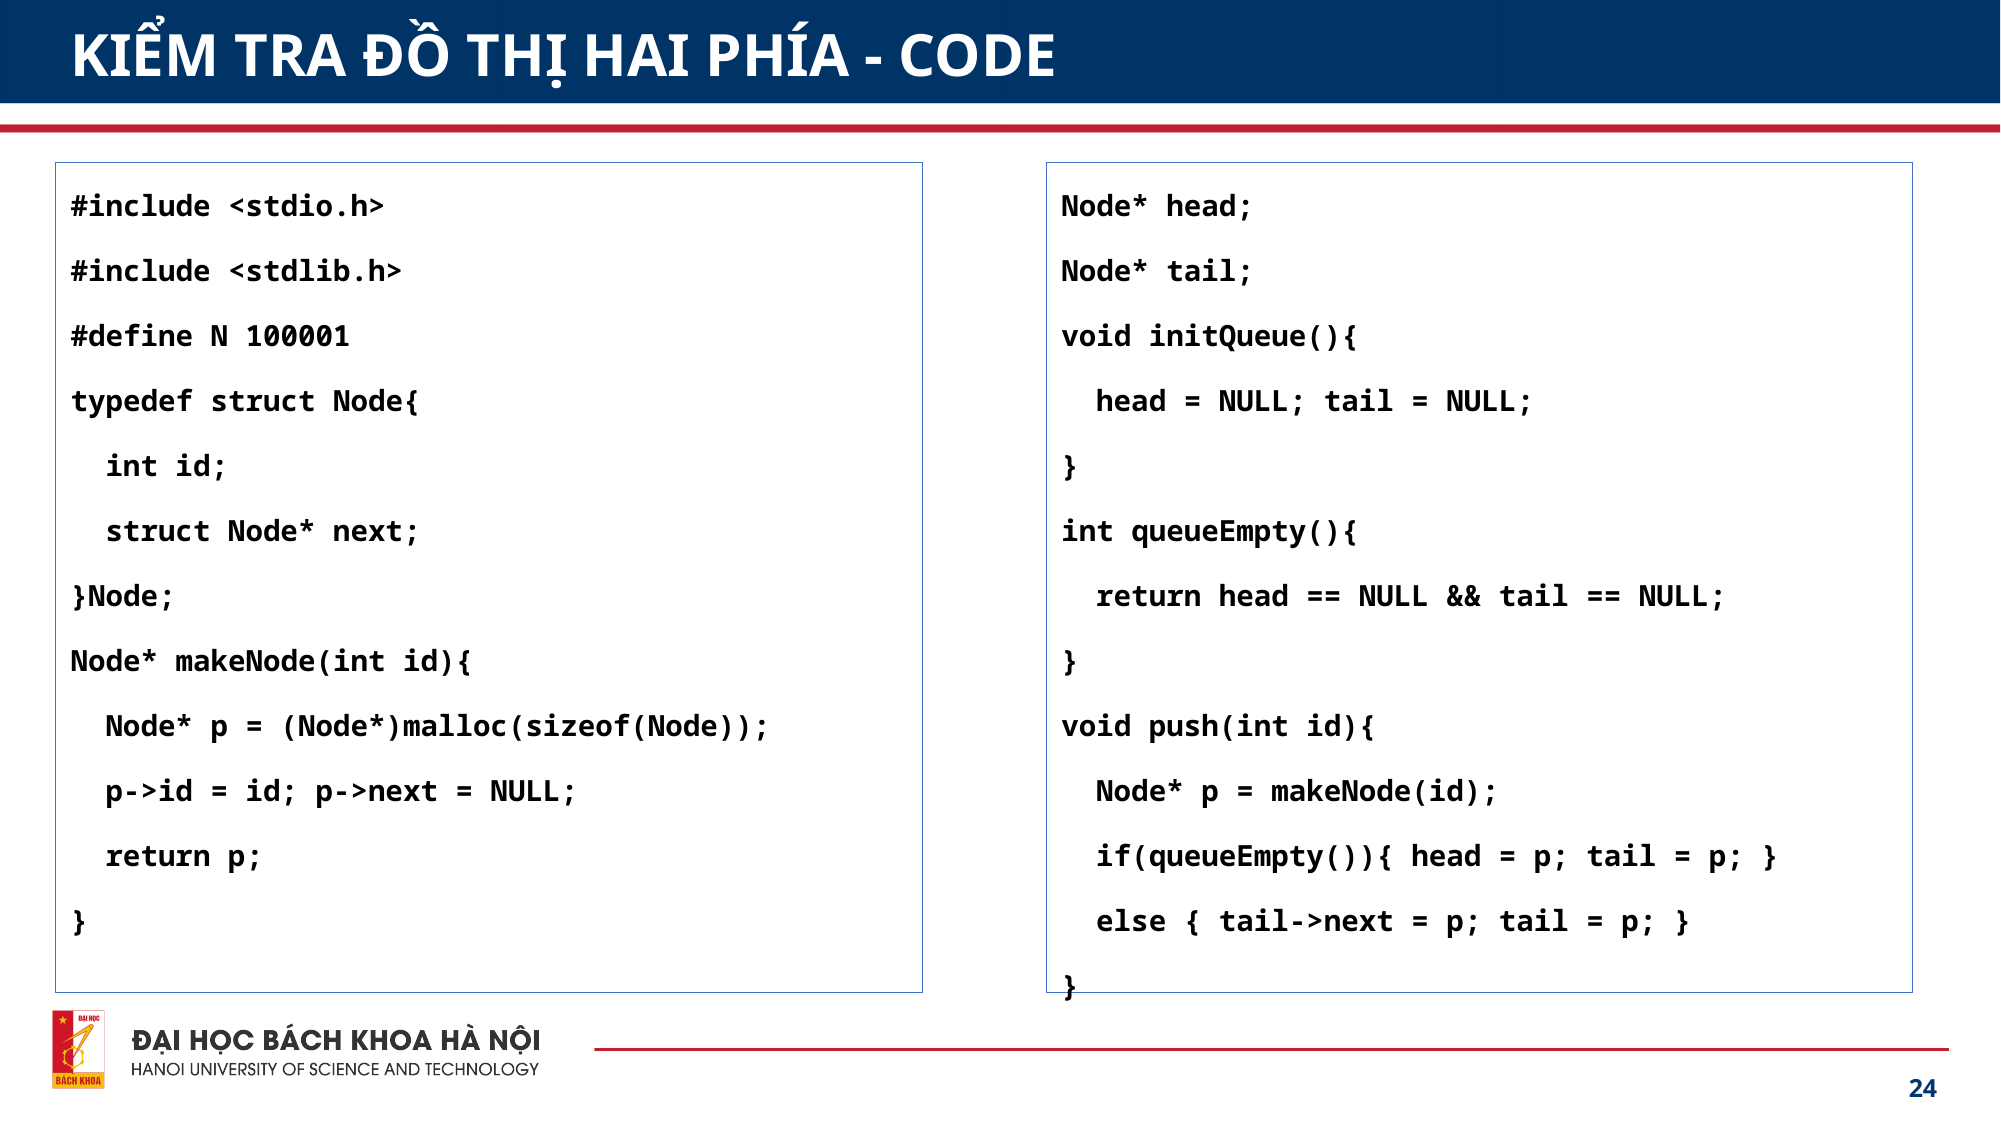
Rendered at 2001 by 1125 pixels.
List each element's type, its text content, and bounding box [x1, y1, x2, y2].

list #include <stdio.h> #include <stdlib.h> #define N 100001 typedef struct Node{ int id; struct Node* next; }Node; Node* makeNode(int id){ Node* p = (Node*)malloc(sizeof(Node)); p->id = id; p->next = NULL; return p; } [55, 162, 923, 993]
slide_number 24 [1502, 1065, 1953, 1125]
title KIỂM TRA ĐỒ THỊ HAI PHÍA - CODE [55, 18, 1945, 90]
picture [0, 0, 2001, 1125]
text_box Node* head; Node* tail; void initQueue(){ head = NULL; tail = NULL; } int queueEmpty(){ return head == NULL && tail == NULL; } void push(int id){ Node* p = makeNode(id); if(queueEmpty()){ head = p; tail = p; } else { tail->next = p; tail = p; } } [1046, 162, 1913, 993]
